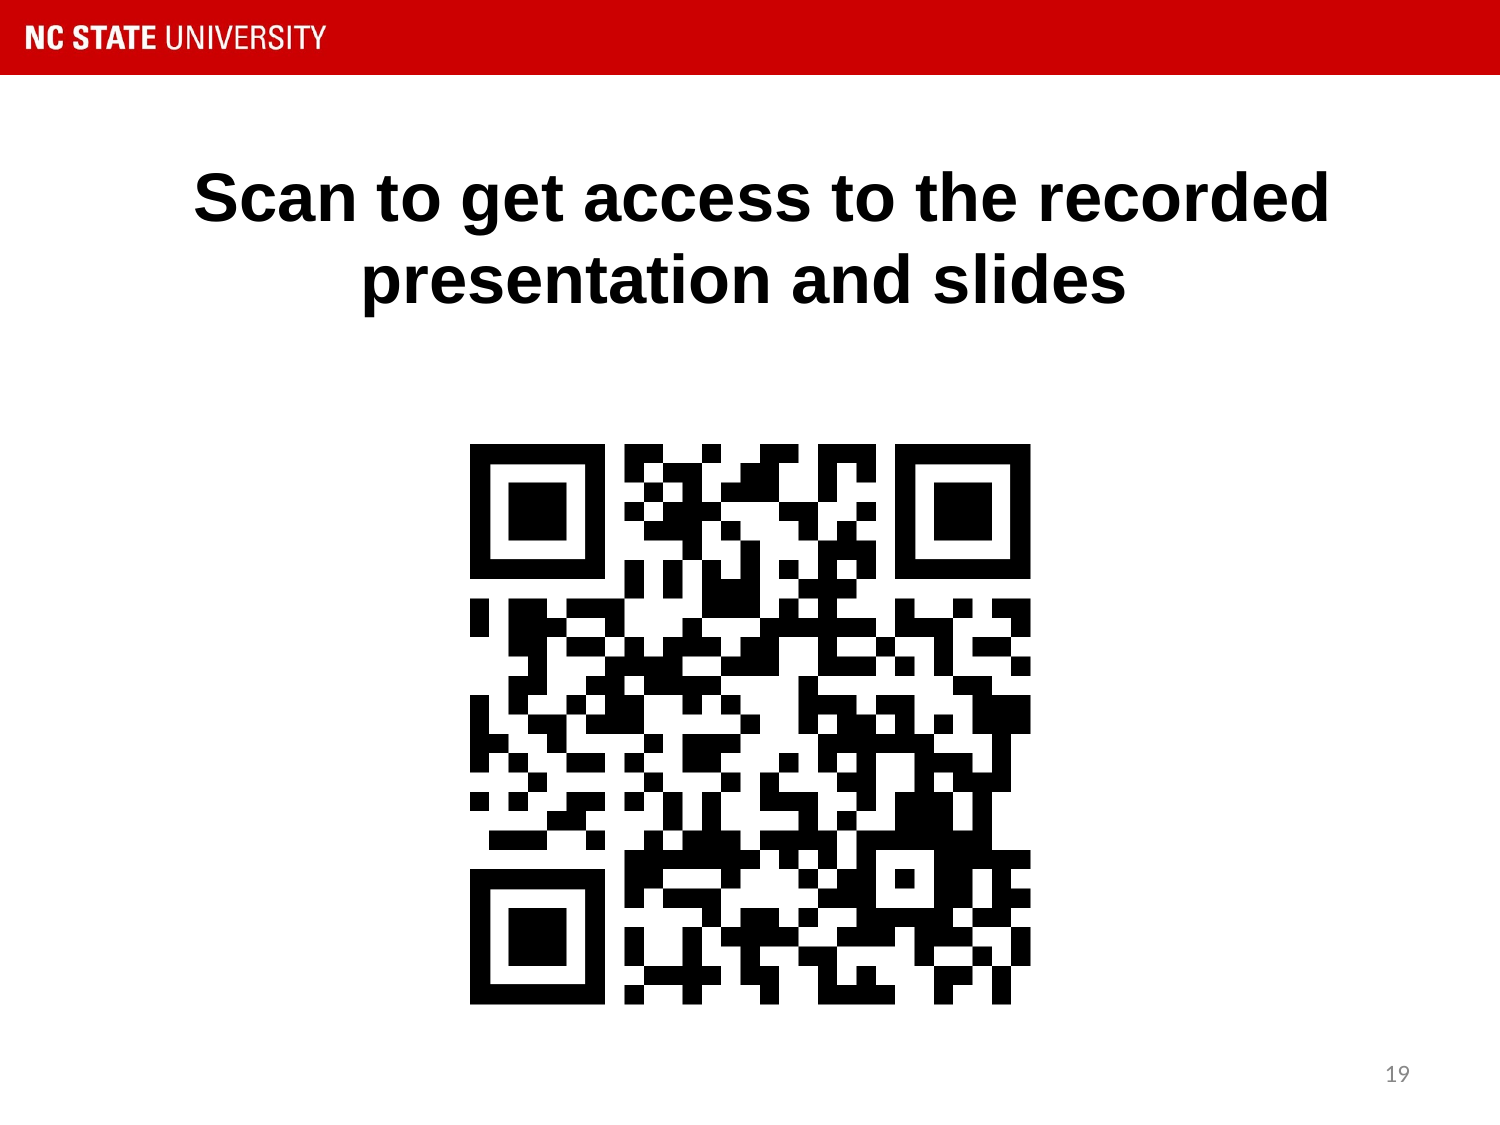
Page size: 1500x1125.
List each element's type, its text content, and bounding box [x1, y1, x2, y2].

slide_number 19 [1074, 1042, 1425, 1103]
text_box Scan to get access to the recorded presentation and slides [174, 137, 1353, 250]
picture [431, 404, 1069, 1043]
picture [0, 0, 1500, 75]
